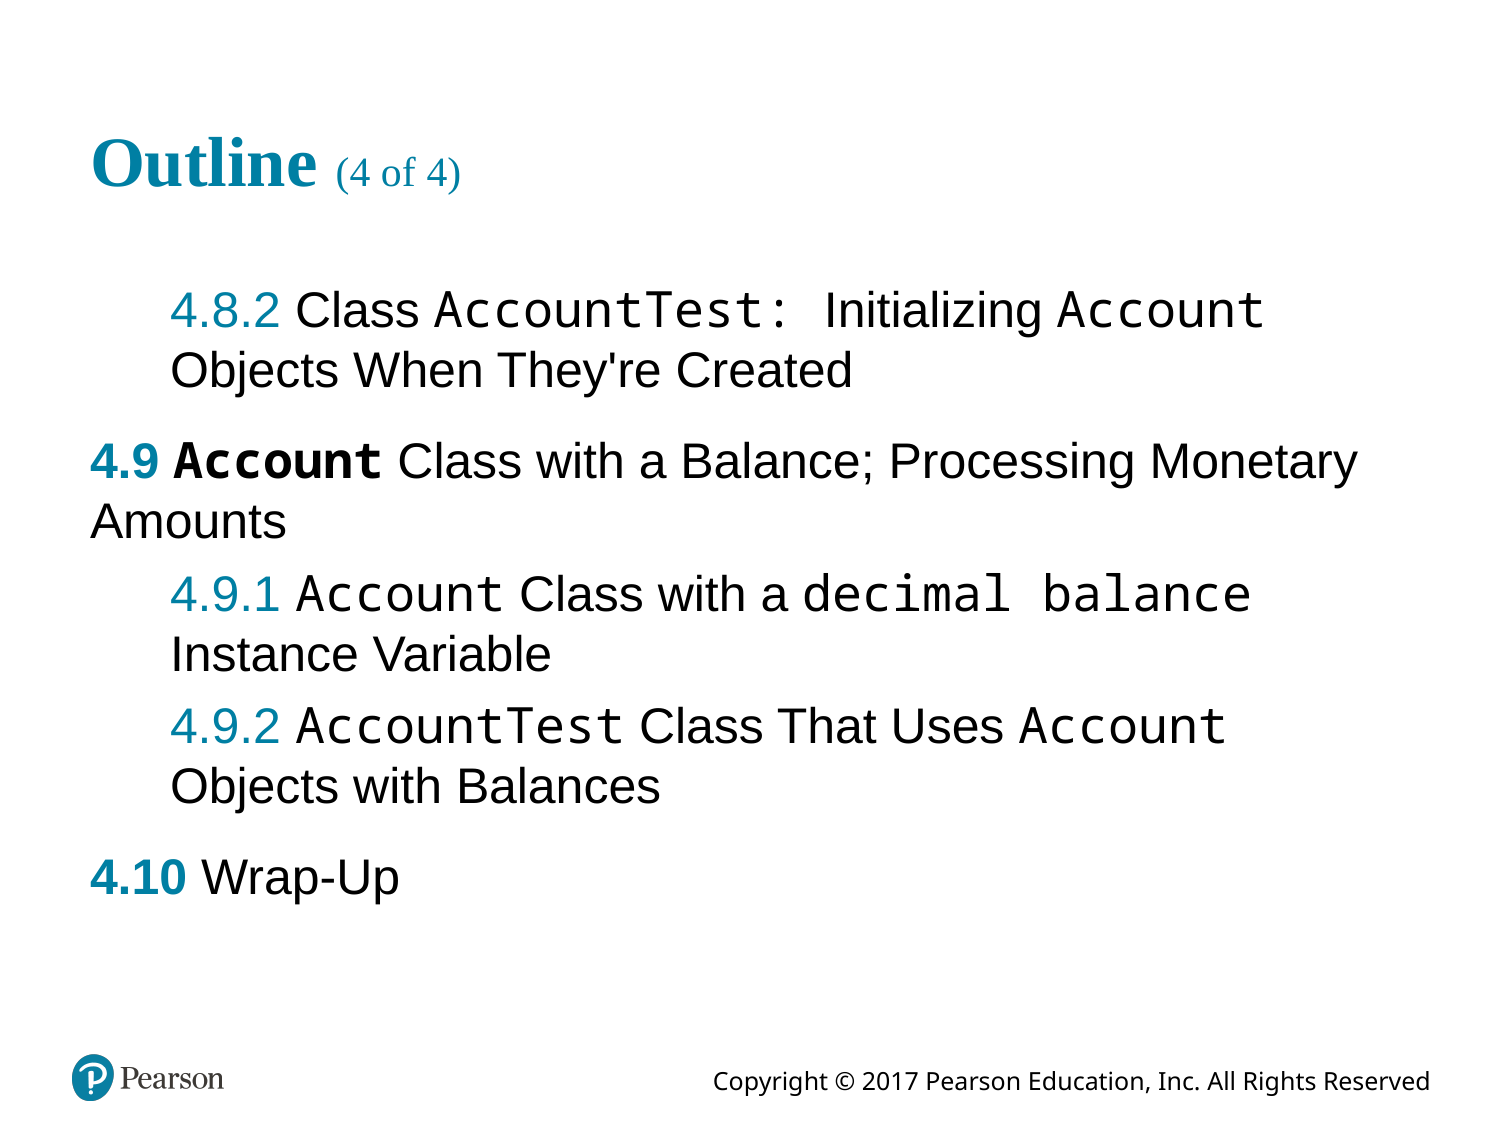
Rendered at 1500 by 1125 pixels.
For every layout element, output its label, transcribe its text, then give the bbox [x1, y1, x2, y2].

picture [98, 1054, 224, 1101]
picture [80, 1063, 106, 1088]
picture [72, 1054, 88, 1070]
title Outline (4 of 4) [75, 35, 1425, 216]
picture [72, 1087, 83, 1101]
list 4.8.2 Class AccountTest: Initializing Account Objects When They're Created 4.9 Account Class with a Balance; Processing Monetary Amounts 4.9.1 Account Class with a decimal balance Instance Variable 4.9.2 AccountTest Class That Uses Account Objects with Balances 4.10 Wrap-Up [75, 262, 1425, 1046]
